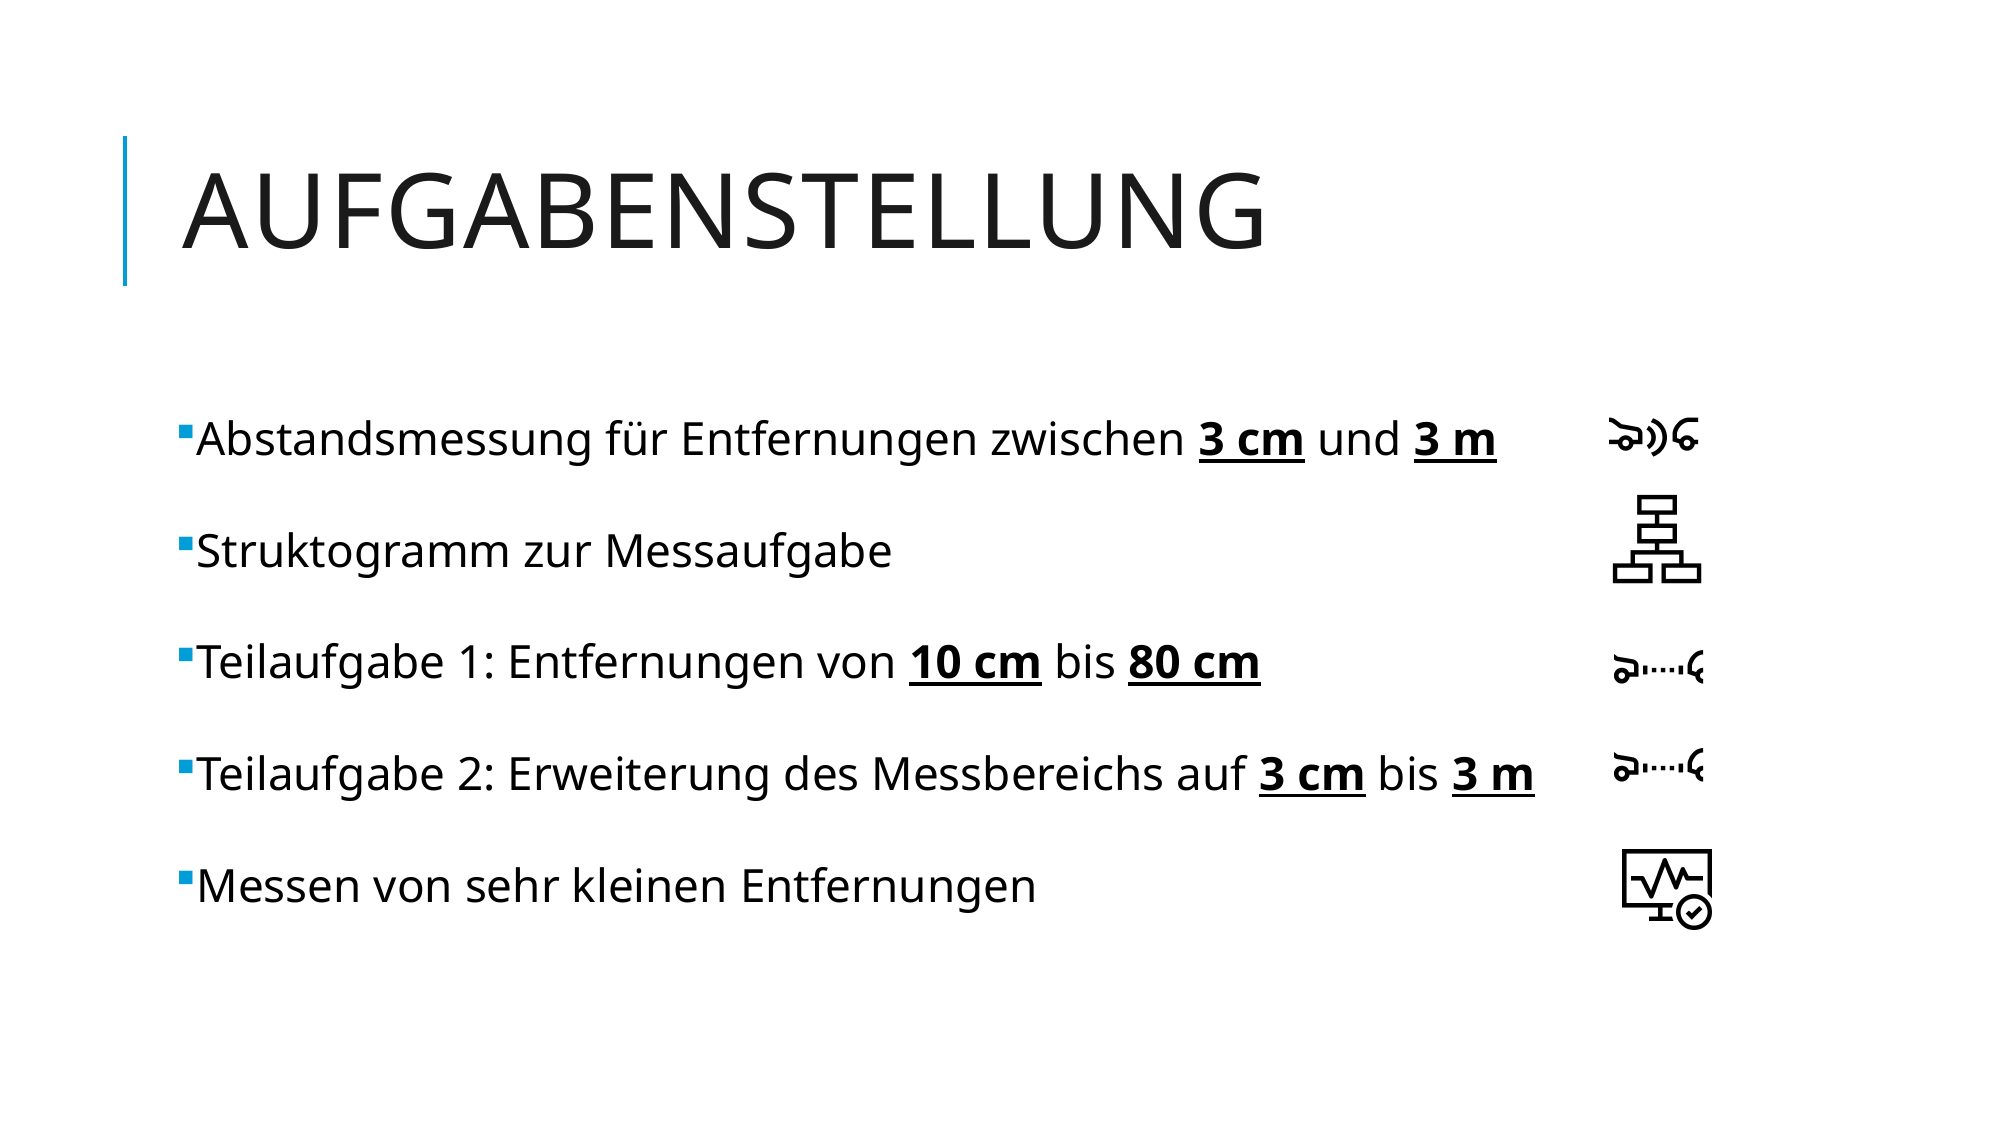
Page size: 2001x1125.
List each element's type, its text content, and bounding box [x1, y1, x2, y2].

picture [1600, 379, 1711, 593]
title Aufgabenstellung [168, 96, 1763, 342]
picture [1613, 831, 1722, 939]
list Abstandsmessung für Entfernungen zwischen 3 cm und 3 m Struktogramm zur Messaufgabe Teilaufgabe 1: Entfernungen von 10 cm bis 80 cm Teilaufgabe 2: Erweiterung des Messbereichs auf 3 cm bis 3 m Messen von sehr kleinen Entfernungen [168, 375, 1763, 1035]
picture [1605, 612, 1712, 817]
